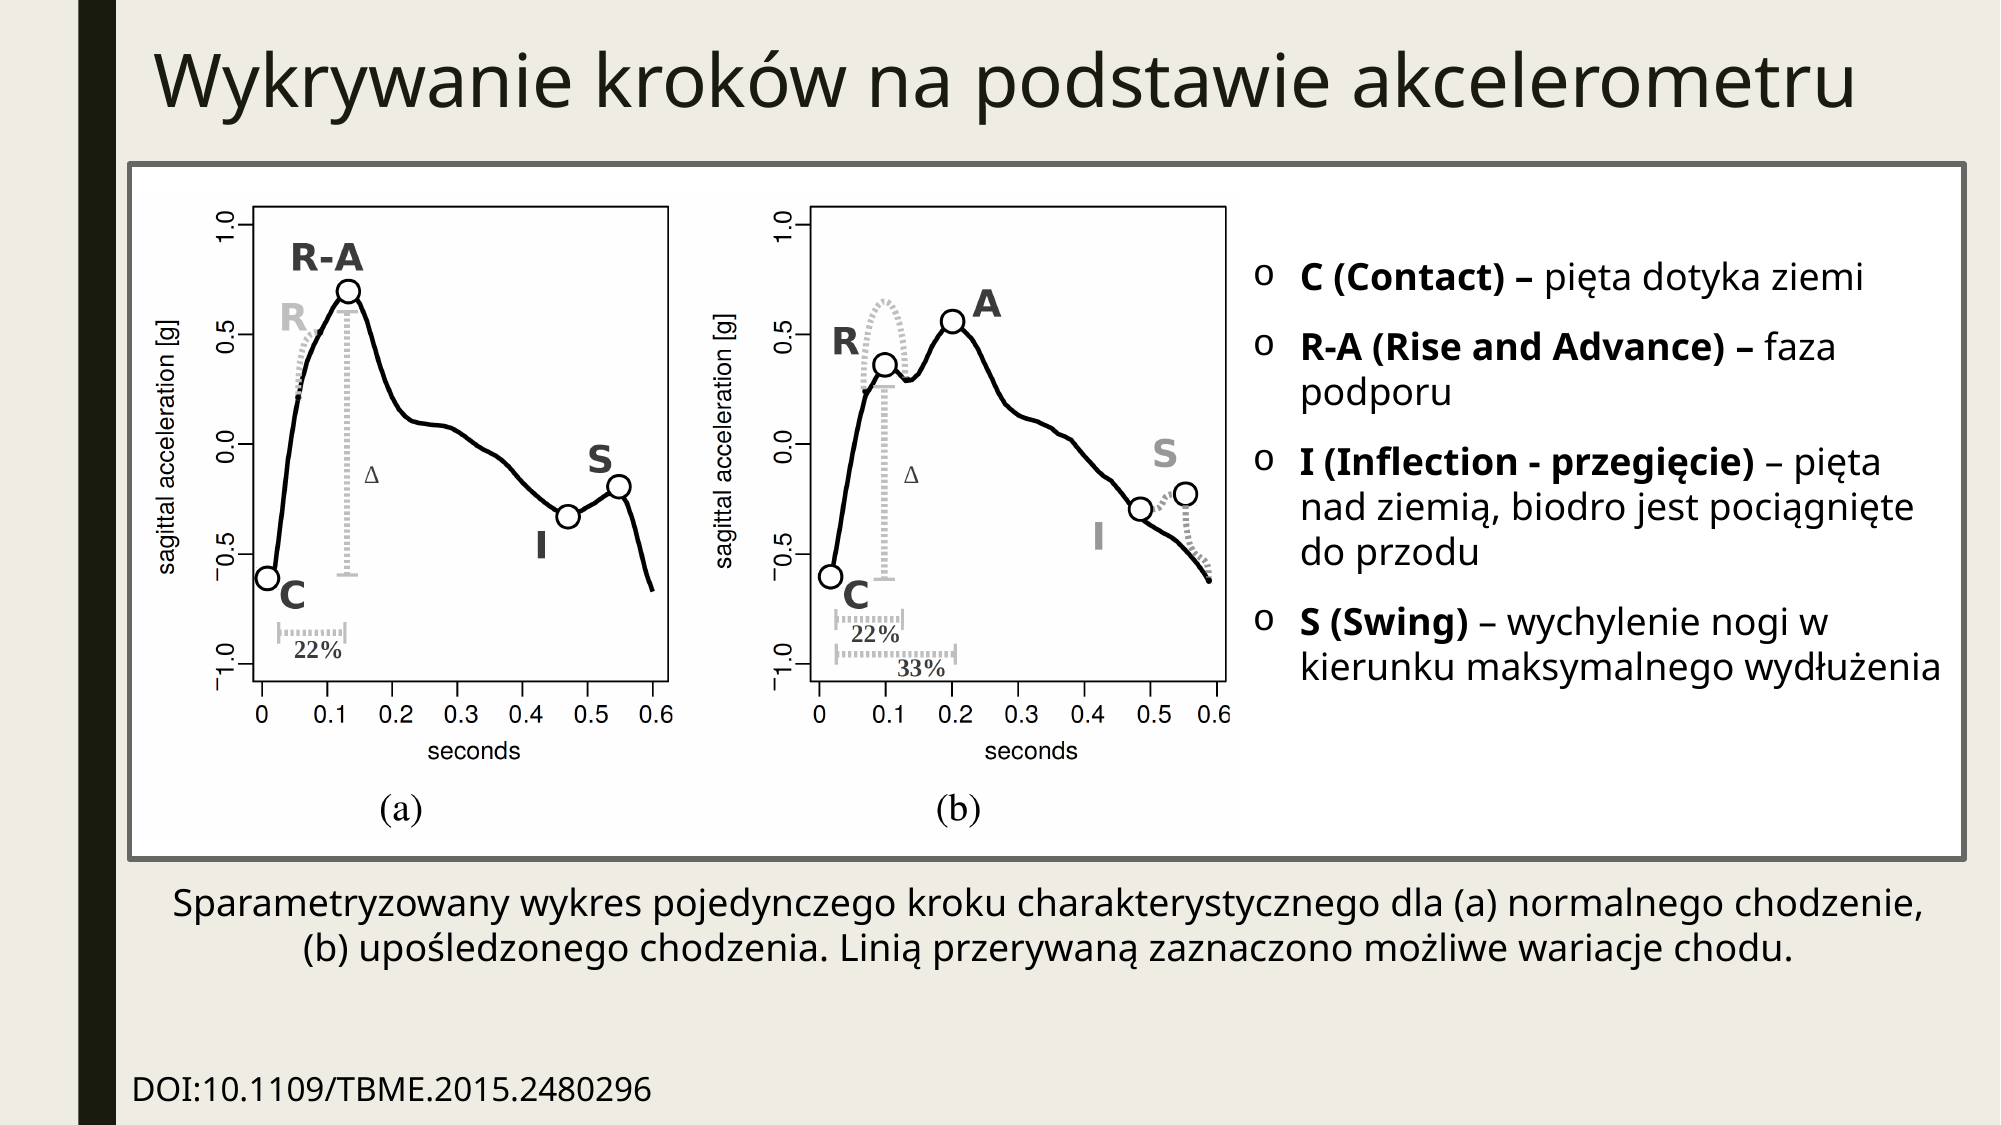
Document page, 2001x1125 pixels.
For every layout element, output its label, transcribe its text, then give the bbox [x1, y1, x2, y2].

text_box DOI:10.1109/TBME.2015.2480296 [116, 1060, 668, 1116]
title Wykrywanie kroków na podstawie akcelerometru [138, 36, 1927, 149]
text_box Sparametryzowany wykres pojedynczego kroku charakterystycznego dla (a) normalnego chodzenie, (b) upośledzonego chodzenia. Linią przerywaną zaznaczono możliwe wariacje chodu. [155, 871, 1944, 977]
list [138, 191, 1239, 842]
text_box C (Contact) – pięta dotyka ziemi R-A (Rise and Advance) – faza podporu I (Inflection - przegięcie) – pięta nad ziemią, biodro jest pociągnięte do przodu S (Swing) – wychylenie nogi w kierunku maksymalnego wydłużenia [1239, 245, 1974, 696]
text_box [127, 161, 1967, 862]
